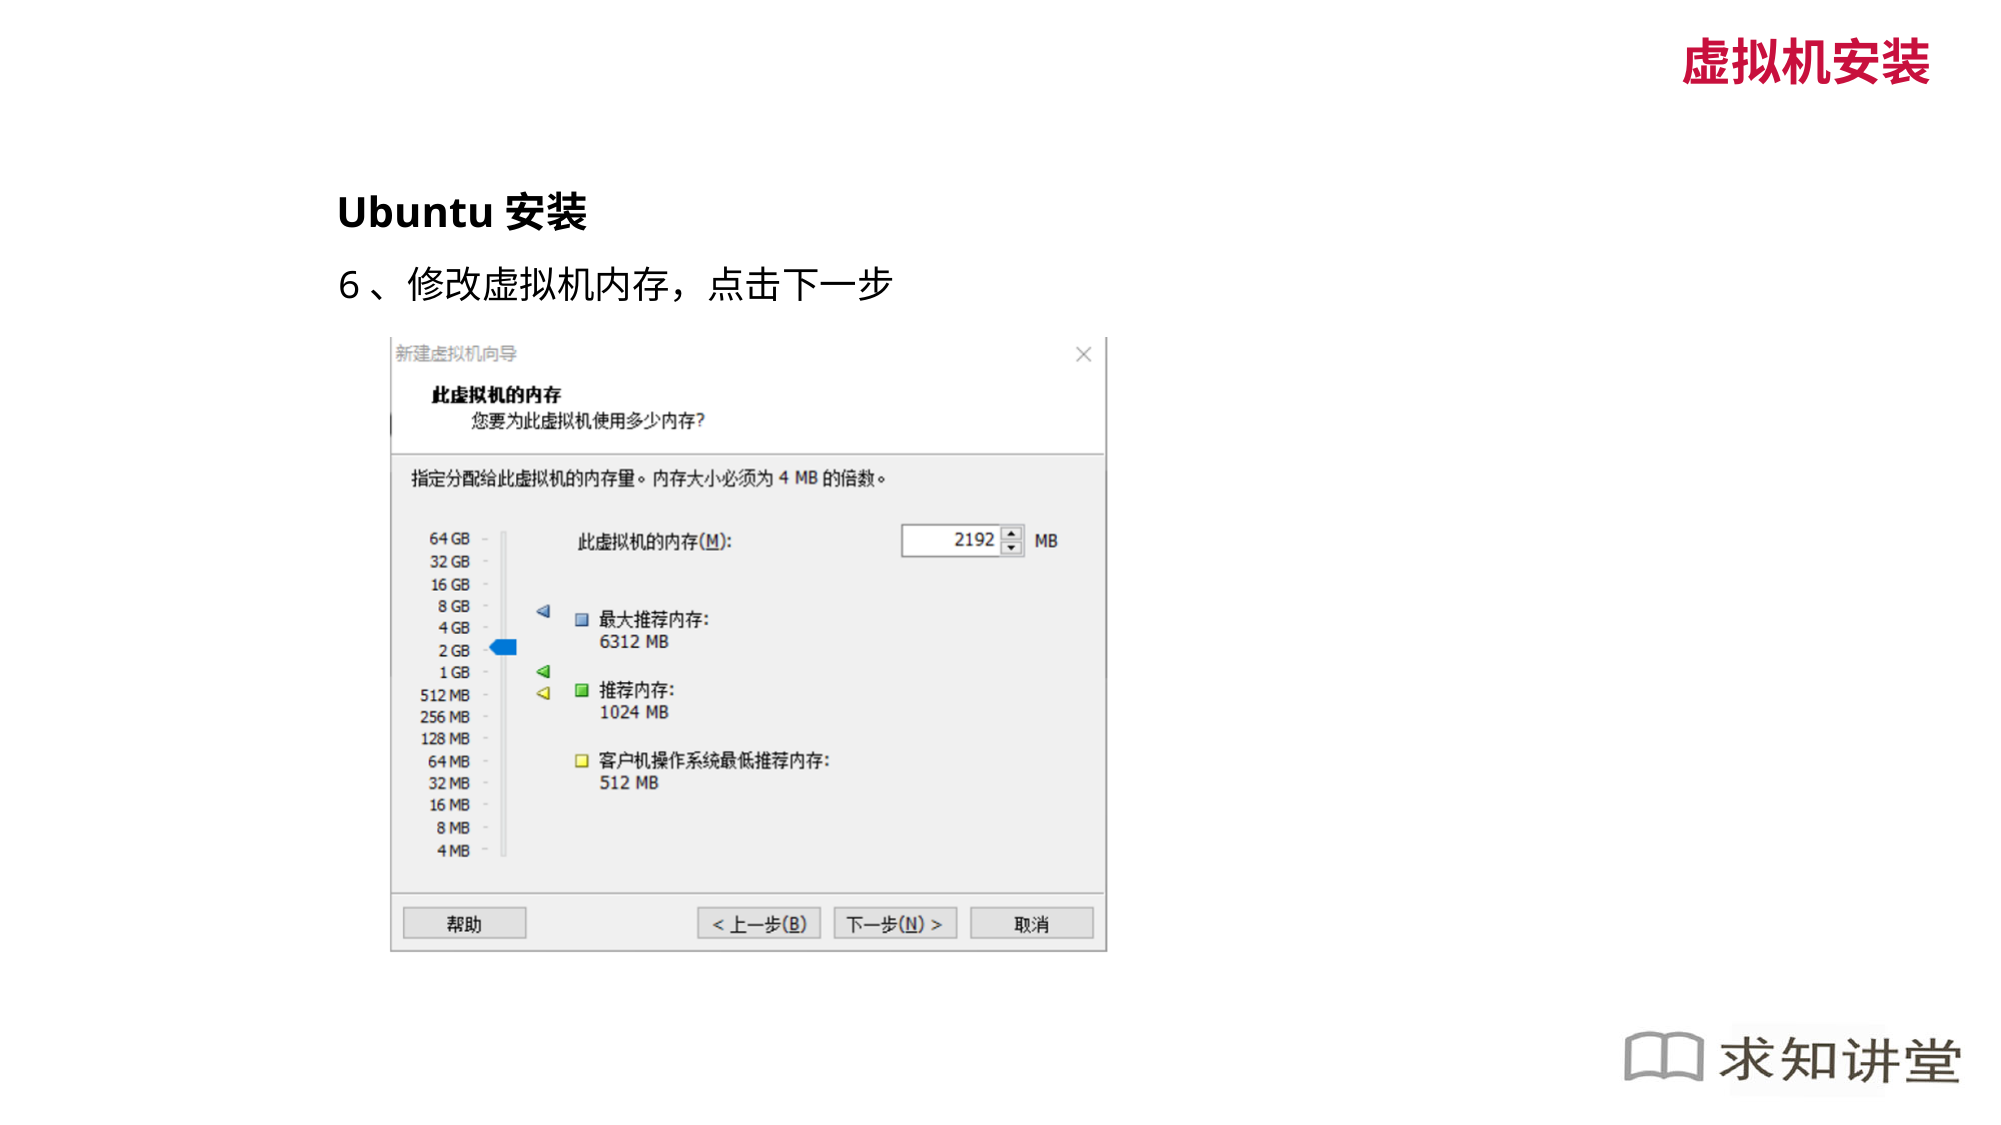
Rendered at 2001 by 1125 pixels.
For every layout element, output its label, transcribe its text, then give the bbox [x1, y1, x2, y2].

list Ubuntu安装 [321, 184, 1134, 269]
list 虚拟机安装 [999, 29, 1947, 91]
picture [0, 0, 2001, 1125]
text_box 6、修改虚拟机内存，点击下一步 [323, 253, 918, 313]
